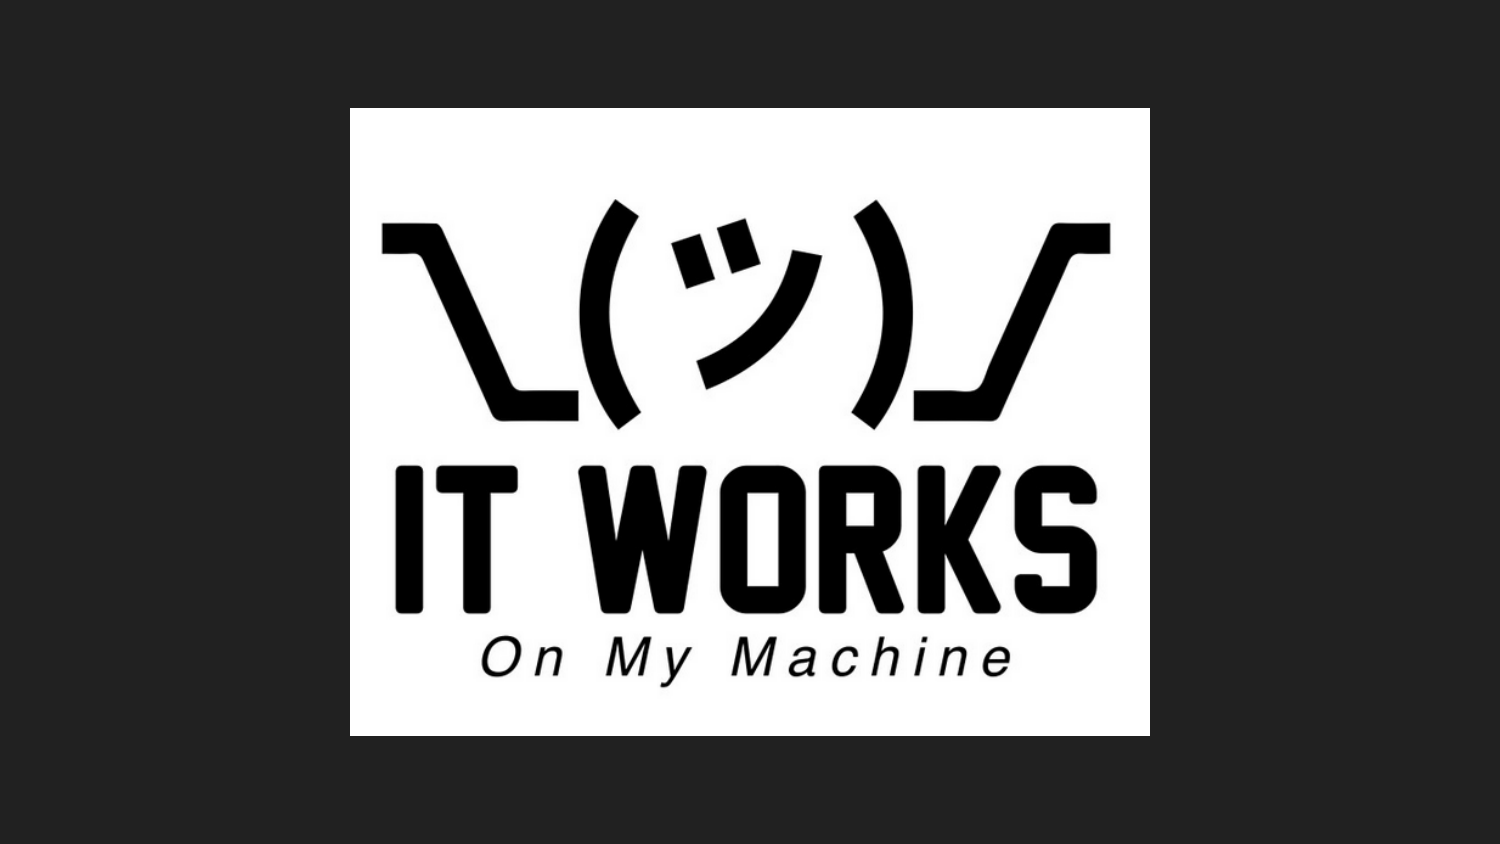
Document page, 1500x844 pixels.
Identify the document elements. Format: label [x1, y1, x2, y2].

picture [350, 108, 1150, 736]
